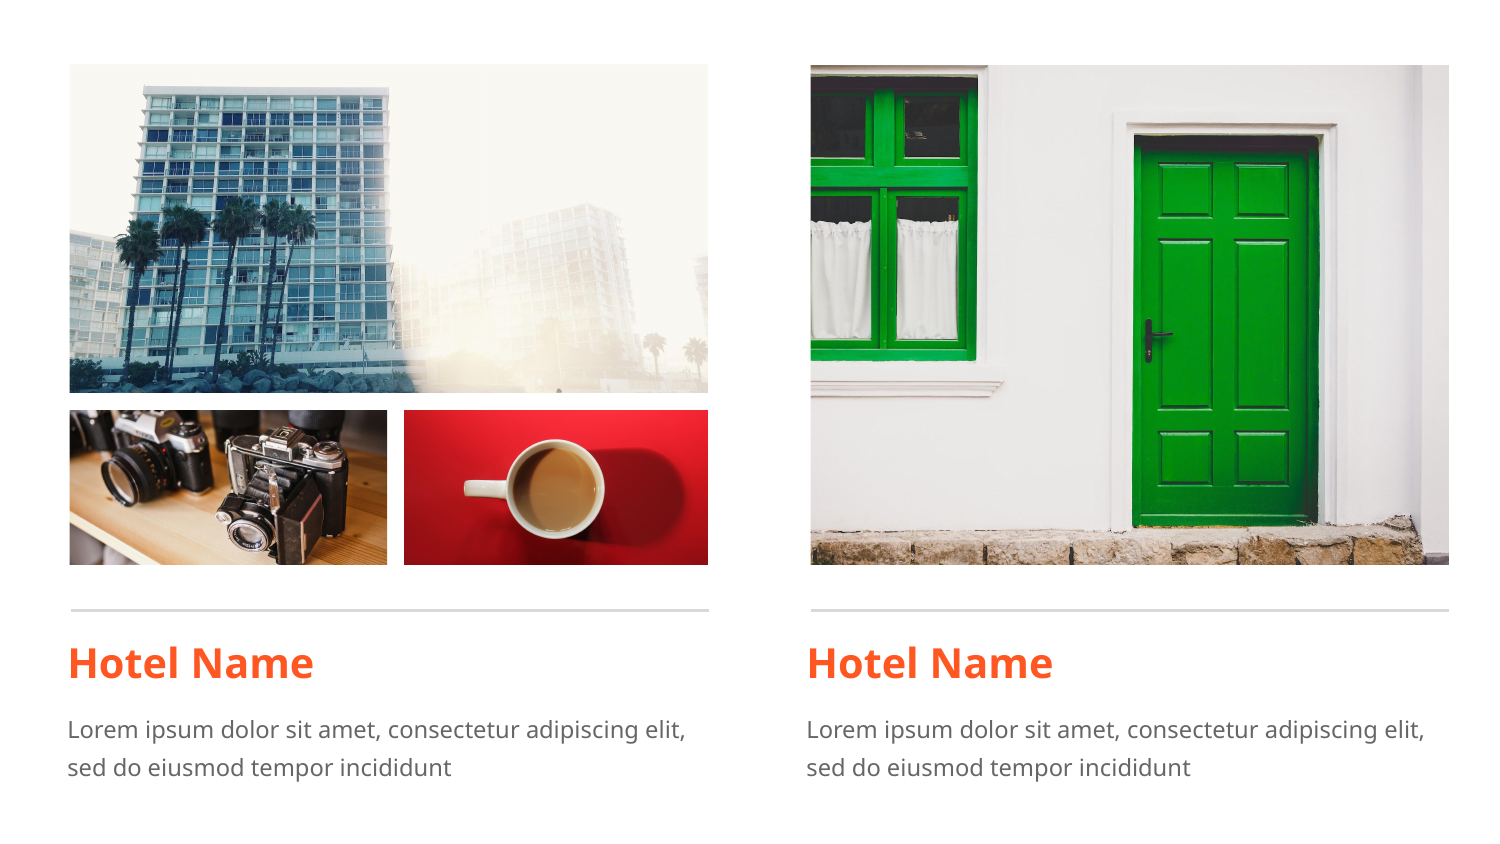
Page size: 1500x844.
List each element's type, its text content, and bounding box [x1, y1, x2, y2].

list Hotel Name [791, 618, 1448, 693]
picture [403, 409, 709, 566]
list Lorem ipsum dolor sit amet, consectetur adipiscing elit, sed do eiusmod tempor incididunt [52, 693, 709, 799]
picture [69, 64, 709, 393]
list Lorem ipsum dolor sit amet, consectetur adipiscing elit, sed do eiusmod tempor incididunt [791, 693, 1448, 799]
list Hotel Name [52, 618, 709, 693]
picture [69, 409, 388, 566]
picture [810, 64, 1450, 566]
